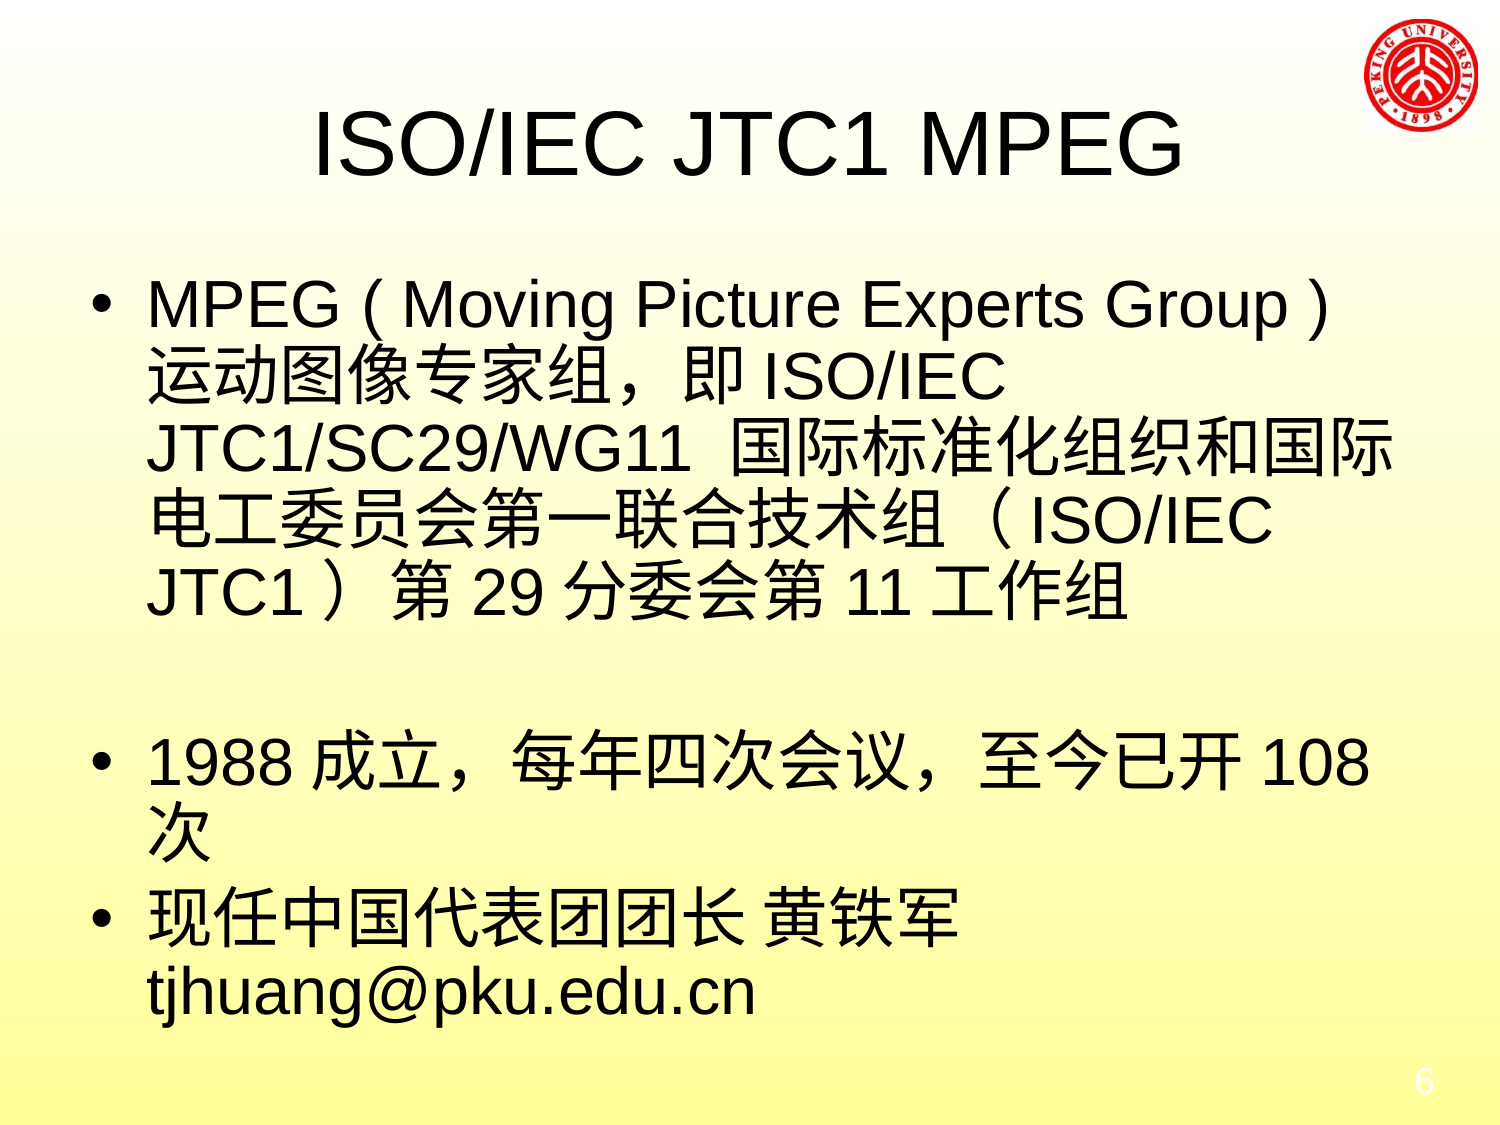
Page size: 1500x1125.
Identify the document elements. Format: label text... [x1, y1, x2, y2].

title ISO/IEC JTC1 MPEG [75, 45, 1425, 233]
text_box [725, 1005, 730, 1013]
text_box [184, 1005, 189, 1013]
text_box [474, 1005, 479, 1013]
text_box [206, 1005, 211, 1013]
text_box [317, 1005, 322, 1013]
text_box [257, 1005, 290, 1014]
text_box [599, 1005, 626, 1014]
text_box [295, 1005, 300, 1013]
text_box [636, 1005, 663, 1014]
text_box [490, 1005, 500, 1013]
text_box [163, 1005, 174, 1027]
text_box [563, 1005, 590, 1014]
text_box [332, 1005, 359, 1027]
text_box [221, 1005, 248, 1014]
text_box [152, 1005, 164, 1014]
list MPEG ( Moving Picture Experts Group )运动图像专家组，即ISO/IEC JTC1/SC29/WG11 国际标准化组织和国际电工委员会第一联合技术组（ISO/IEC JTC1）第29分委会第11工作组 1988成立，每年四次会议，至今已开108次 现任中国代表团团长 黄铁军 tjhuang@pku.edu.cn [75, 262, 1425, 1005]
text_box [747, 1005, 752, 1013]
text_box [371, 1005, 415, 1023]
text_box [437, 1005, 464, 1027]
text_box [692, 1005, 717, 1014]
text_box [507, 1005, 534, 1014]
picture [1364, 19, 1479, 132]
text_box [405, 1005, 420, 1010]
